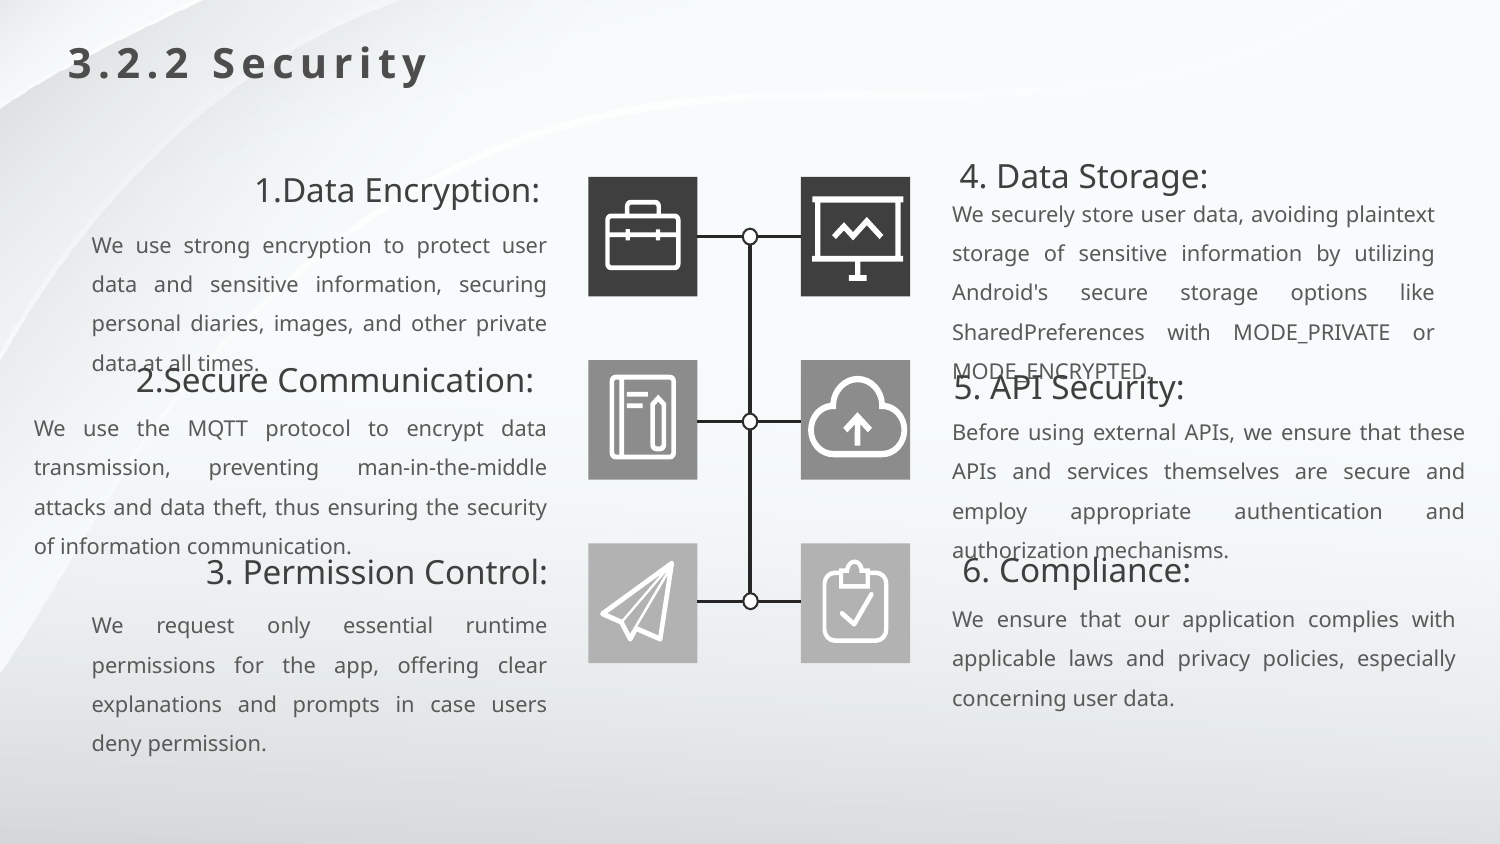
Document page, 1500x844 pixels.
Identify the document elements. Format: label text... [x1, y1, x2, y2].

picture [0, 0, 1500, 844]
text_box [18, 147, 1482, 722]
text_box 3.2.2 Security [53, 29, 659, 95]
